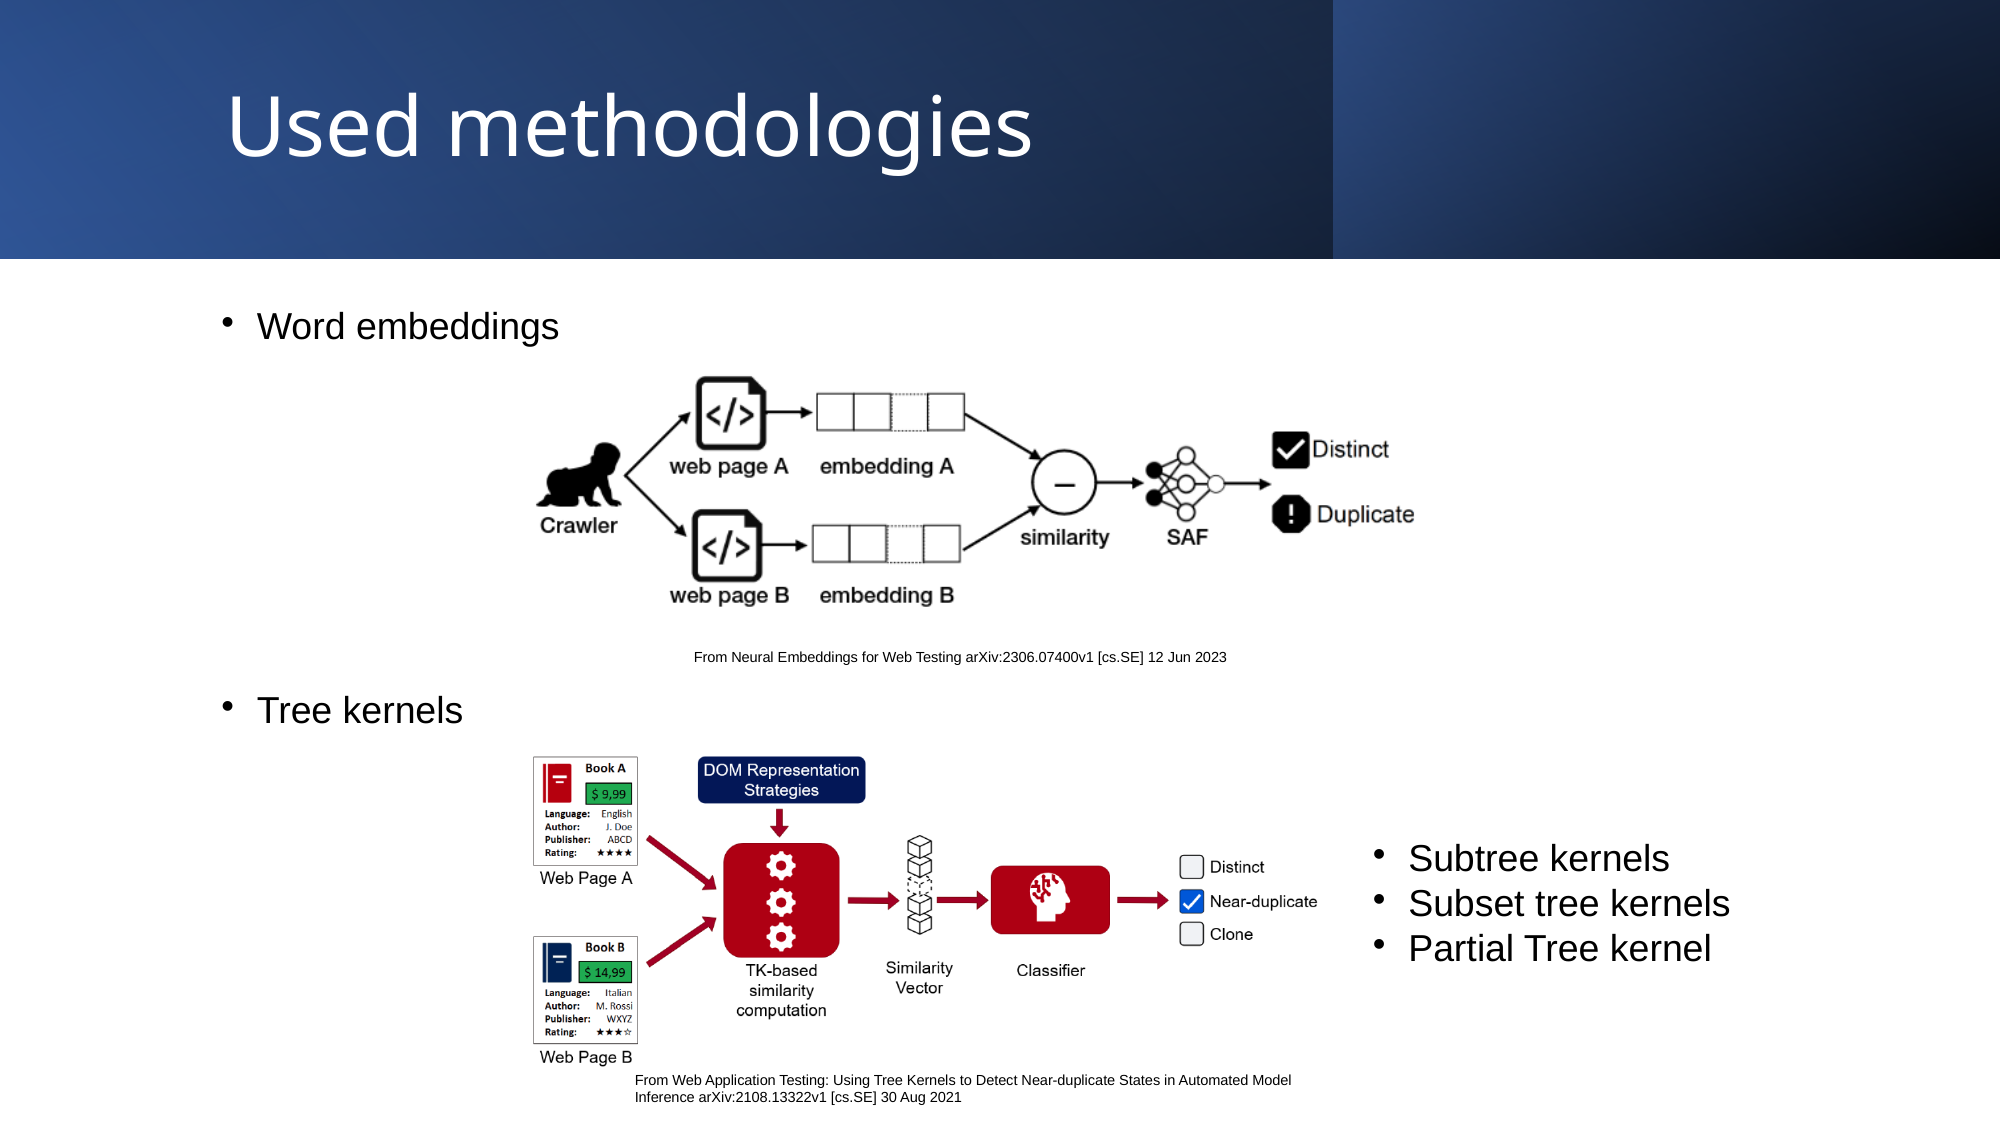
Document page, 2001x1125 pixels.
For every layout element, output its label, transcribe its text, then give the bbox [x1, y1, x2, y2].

text_box [0, 0, 2000, 259]
picture [501, 738, 1329, 1083]
text_box Subtree kernels Subset tree kernels Partial Tree kernel [1358, 826, 1890, 968]
picture [531, 354, 1418, 620]
title Used methodologies [225, 57, 1873, 202]
text_box Word embeddings [206, 295, 1565, 352]
text_box Tree kernels [206, 679, 620, 736]
text_box From Web Application Testing: Using Tree Kernels to Detect Near-duplicate States in Automated Model Inference arXiv:2108.13322v1 [cs.SE] 30 Aug 2021 [620, 1083, 1329, 1111]
text_box From Neural Embeddings for Web Testing arXiv:2306.07400v1 [cs.SE] 12 Jun 2023 [679, 640, 1270, 688]
